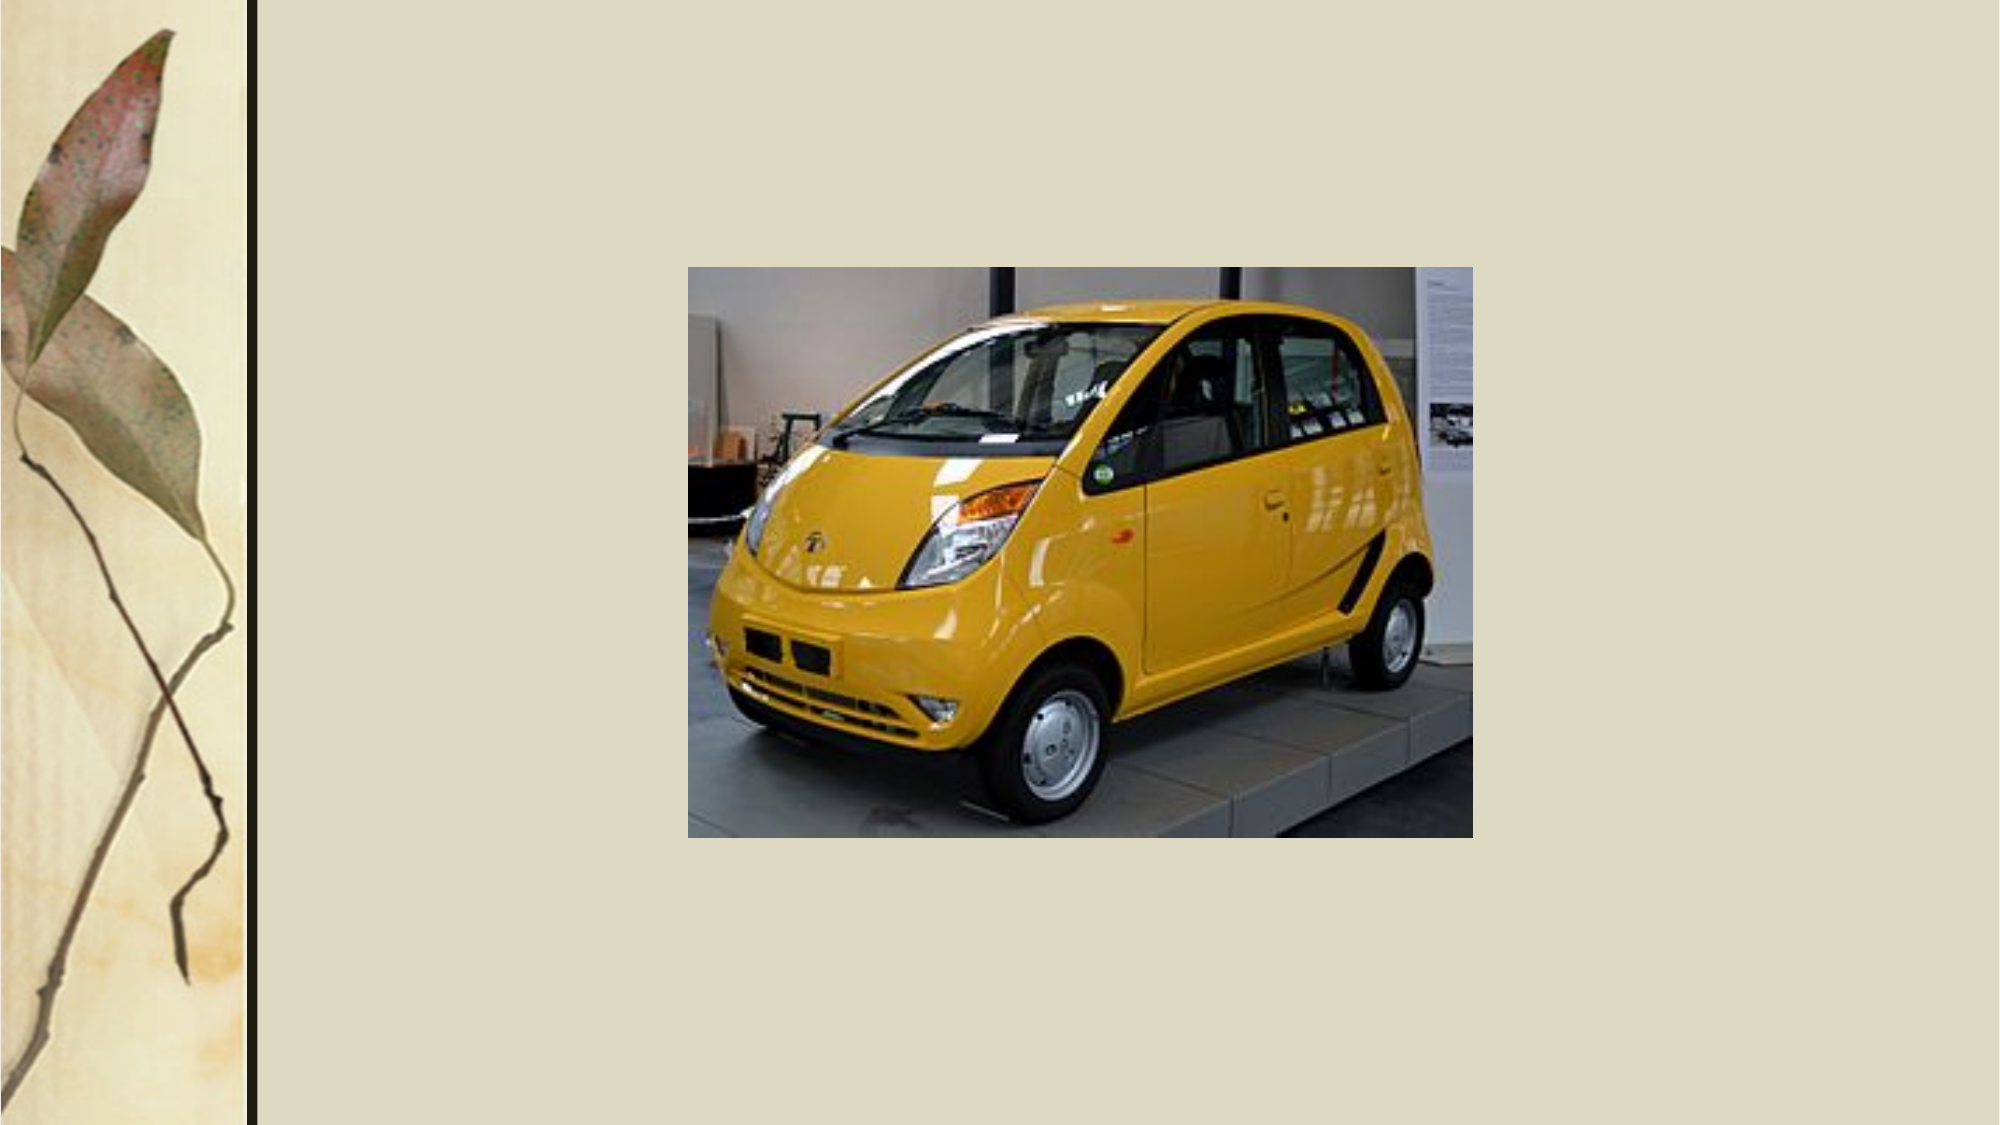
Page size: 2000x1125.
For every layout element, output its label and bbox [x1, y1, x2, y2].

list [688, 267, 1473, 838]
picture [1, 0, 247, 1125]
